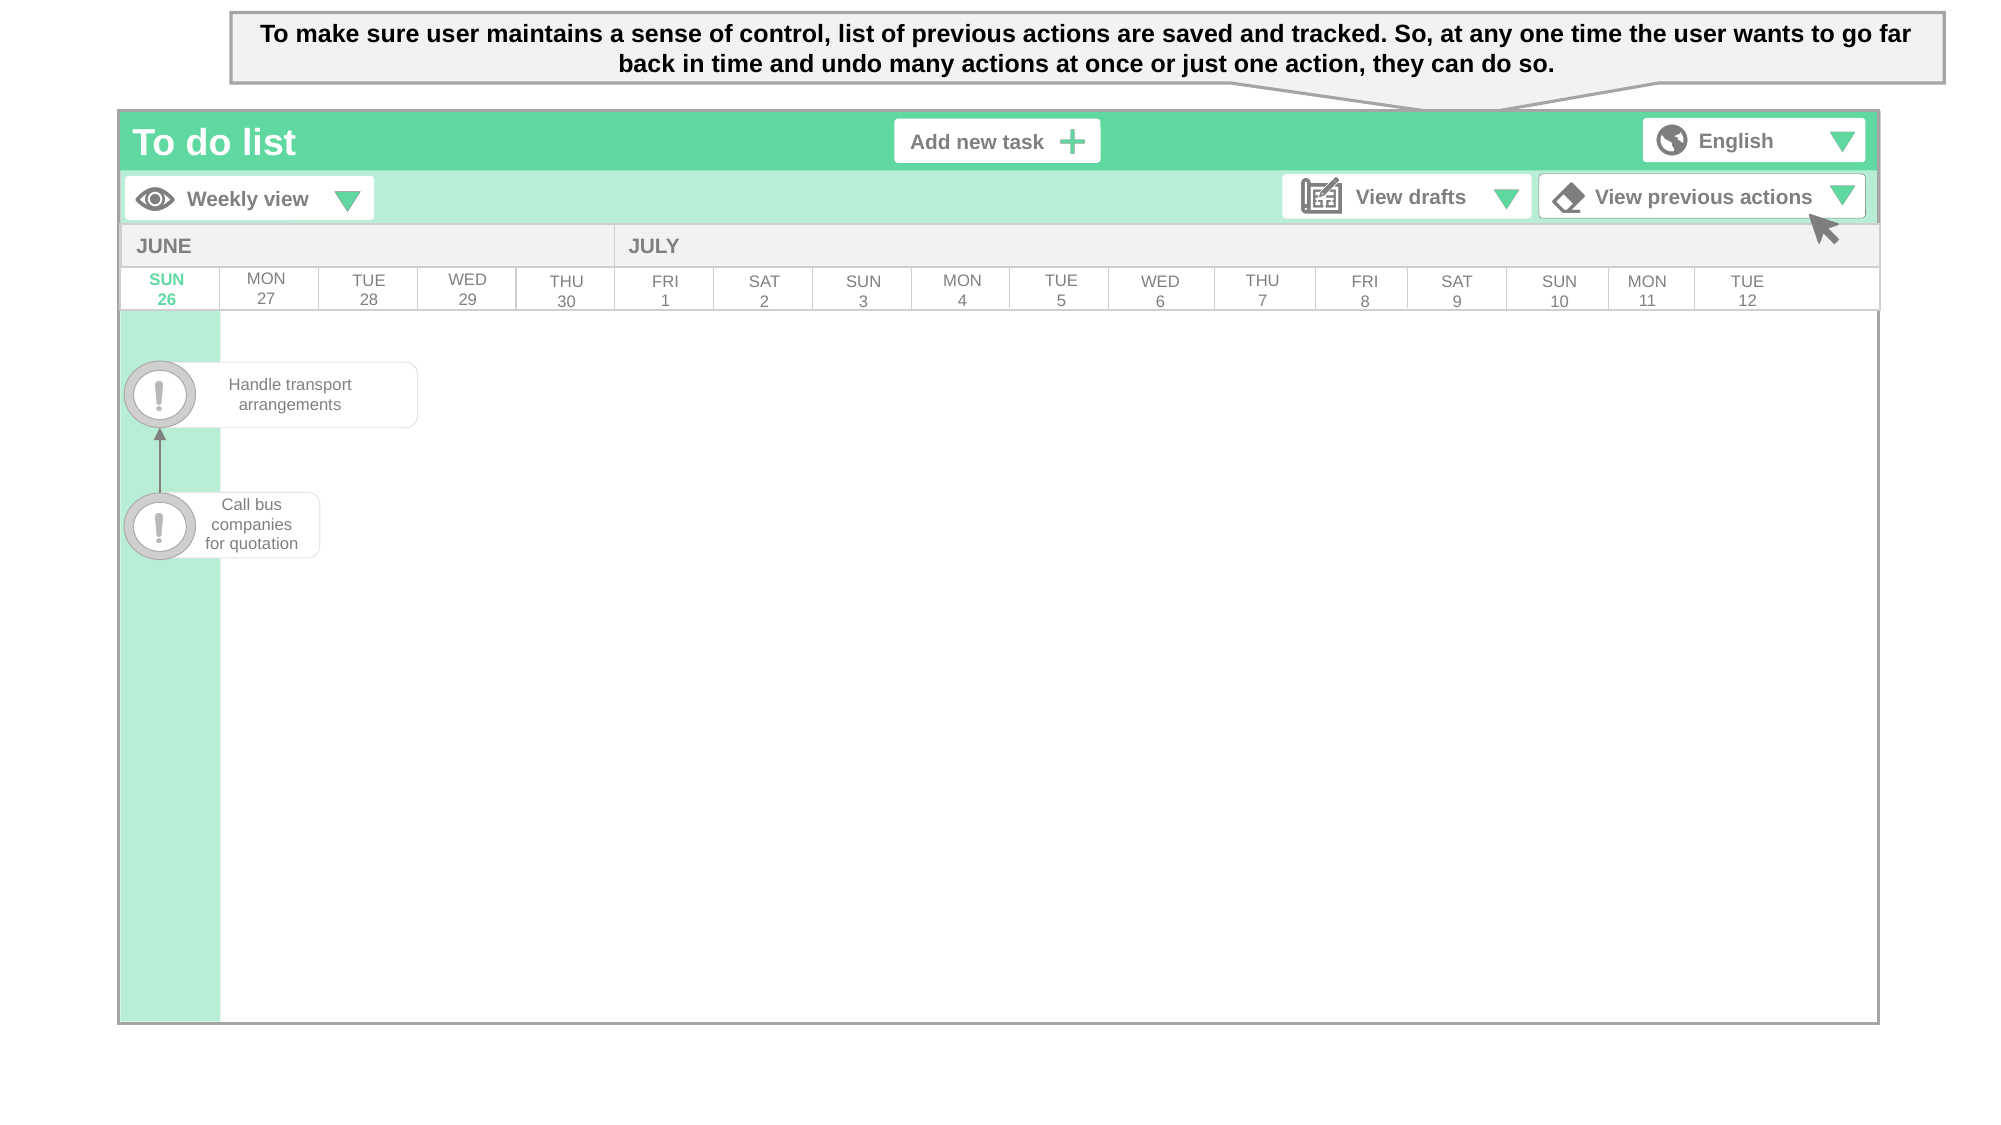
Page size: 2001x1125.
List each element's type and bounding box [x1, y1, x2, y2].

picture [330, 185, 364, 218]
text_box [117, 11, 1946, 1025]
picture [1826, 125, 1859, 159]
picture [1549, 178, 1588, 217]
picture [1654, 122, 1690, 158]
picture [1298, 172, 1345, 219]
picture [1798, 179, 1859, 255]
picture [132, 176, 178, 222]
picture [1058, 127, 1087, 156]
picture [1489, 183, 1523, 216]
